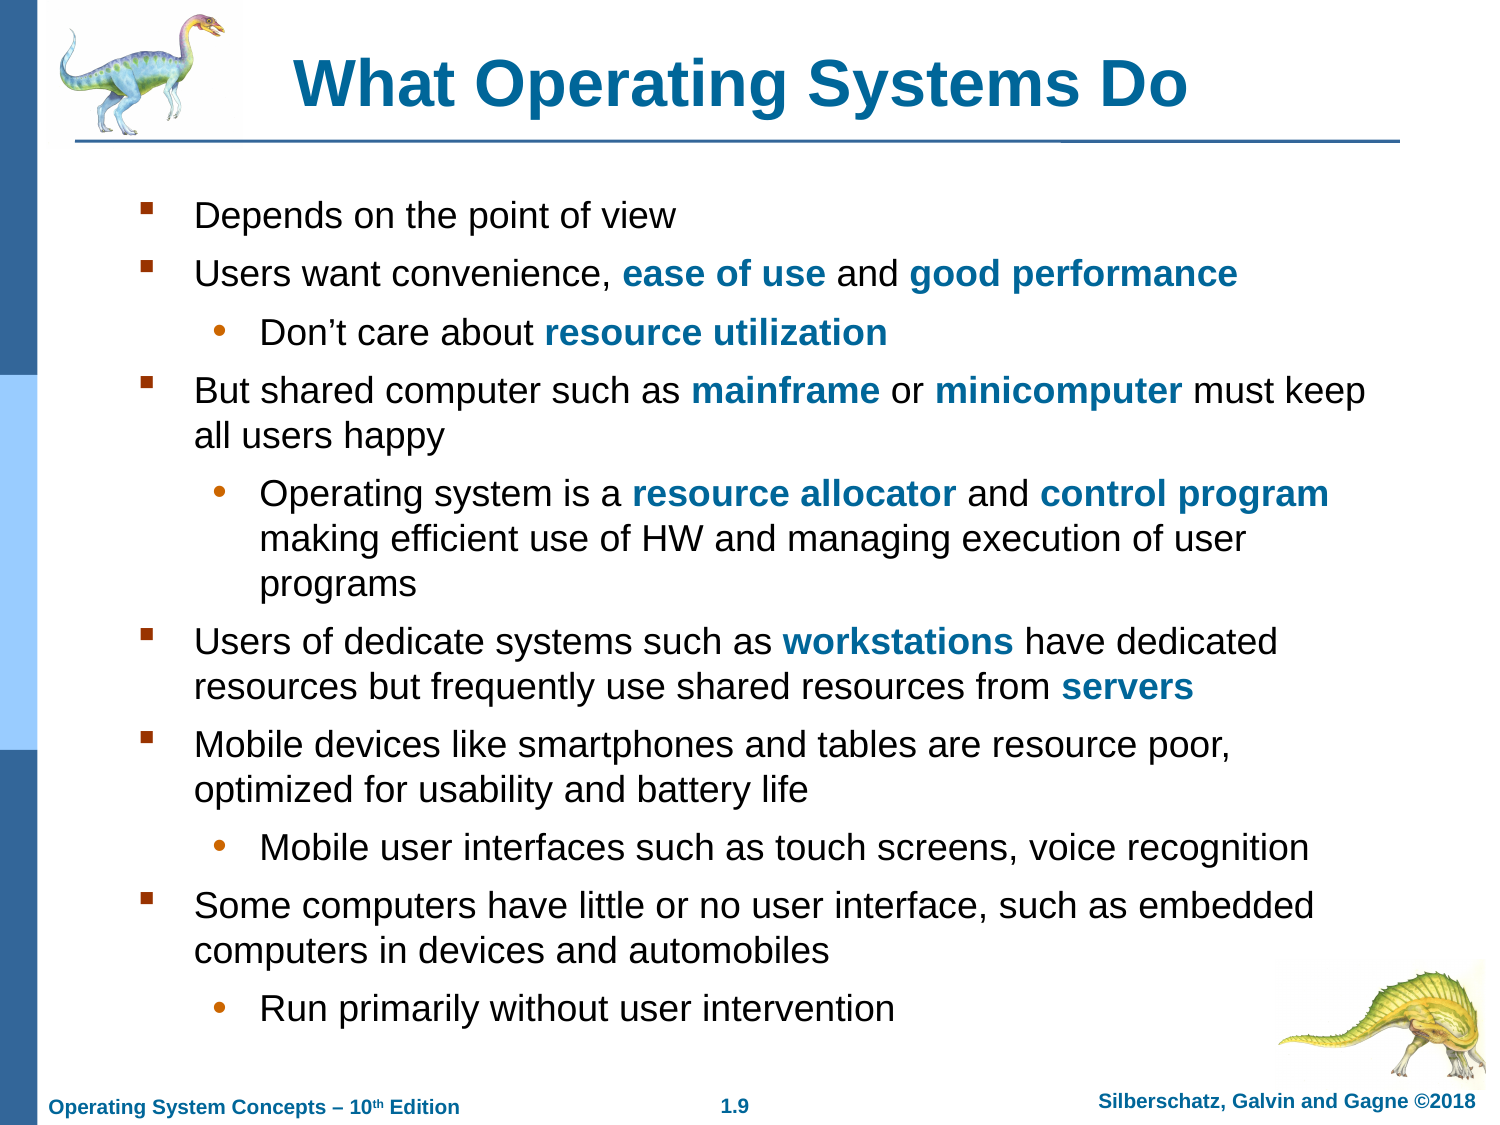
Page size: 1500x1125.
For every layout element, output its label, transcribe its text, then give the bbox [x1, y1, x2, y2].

picture [1275, 959, 1486, 1090]
title What Operating Systems Do [75, 33, 1408, 128]
picture [46, 0, 243, 149]
list Depends on the point of view Users want convenience, ease of use and good performance Don’t care about resource utilization But shared computer such as mainframe or minicomputer must keep all users happy Operating system is a resource allocator and control program making efficient use of HW and managing execution of user programs Users of dedicate systems such as workstations have dedicated resources but frequently use shared resources from servers Mobile devices like smartphones and tables are resource poor, optimized for usability and battery life Mobile user interfaces such as touch screens, voice recognition Some computers have little or no user interface, such as embedded computers in devices and automobiles Run primarily without user intervention [122, 183, 1425, 927]
